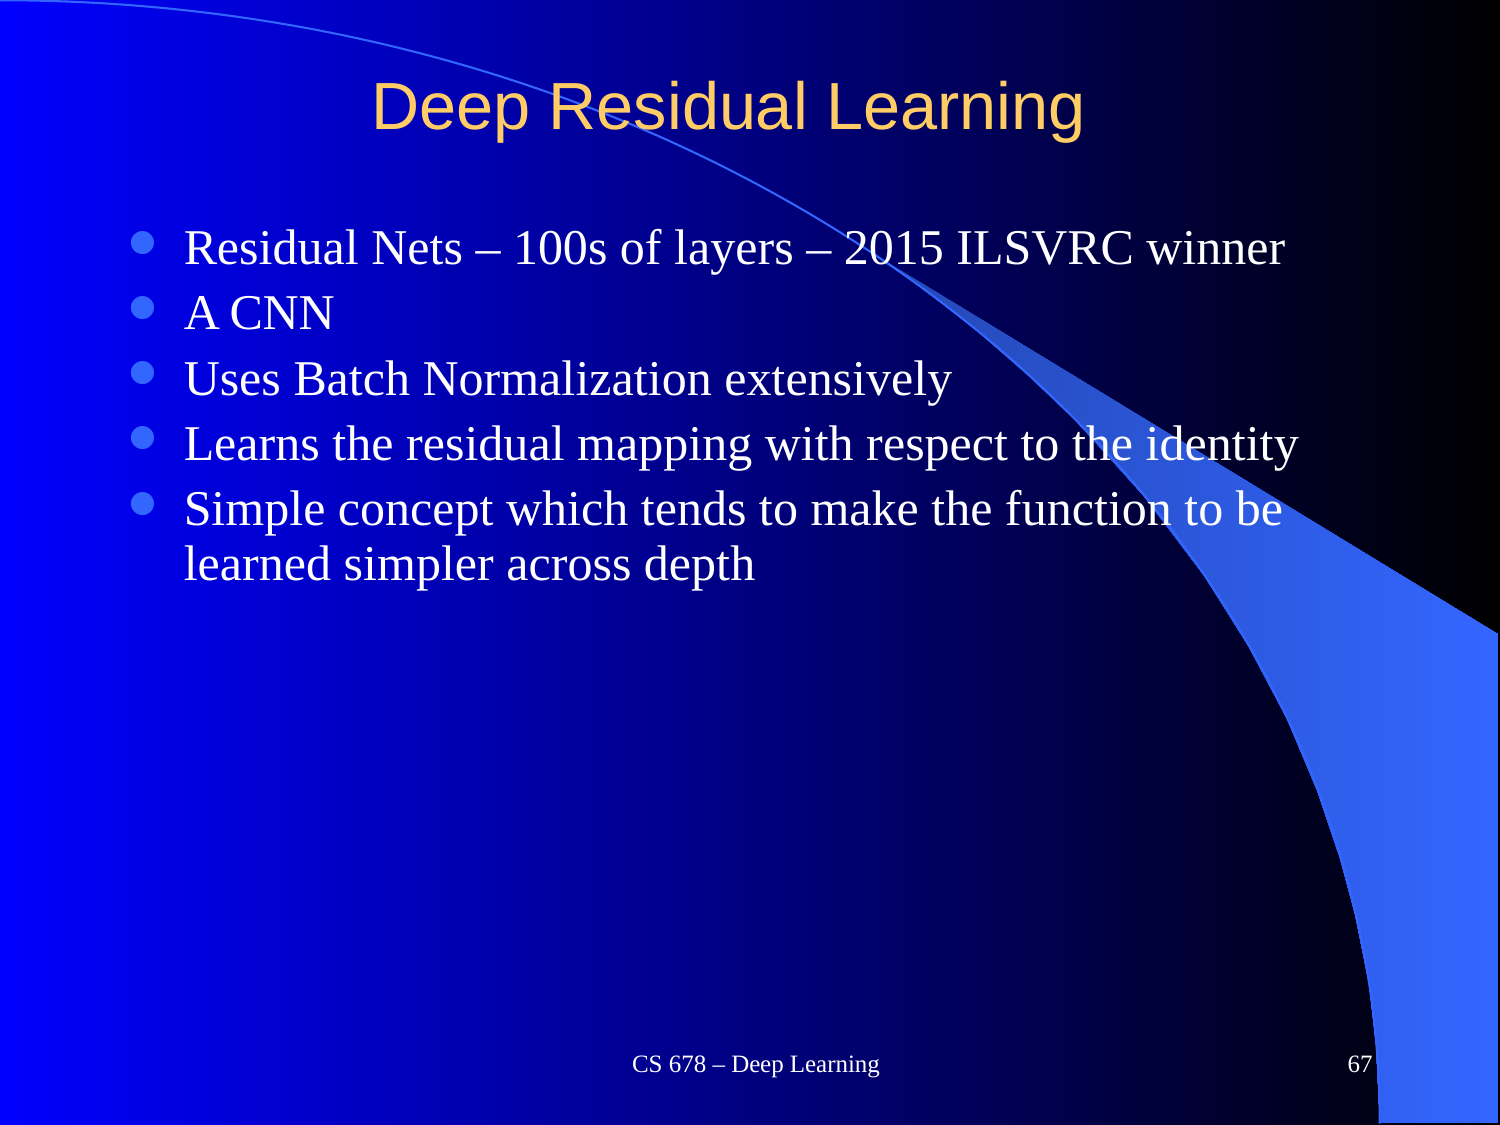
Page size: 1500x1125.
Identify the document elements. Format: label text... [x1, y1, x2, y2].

slide_number 67 [1074, 1024, 1388, 1101]
list Residual Nets – 100s of layers – 2015 ILSVRC winner A CNN Uses Batch Normalization extensively Learns the residual mapping with respect to the identity Simple concept which tends to make the function to be learned simpler across depth [112, 212, 1388, 1001]
footer CS 678 – Deep Learning [474, 1024, 1038, 1101]
title Deep Residual Learning [99, 37, 1376, 176]
